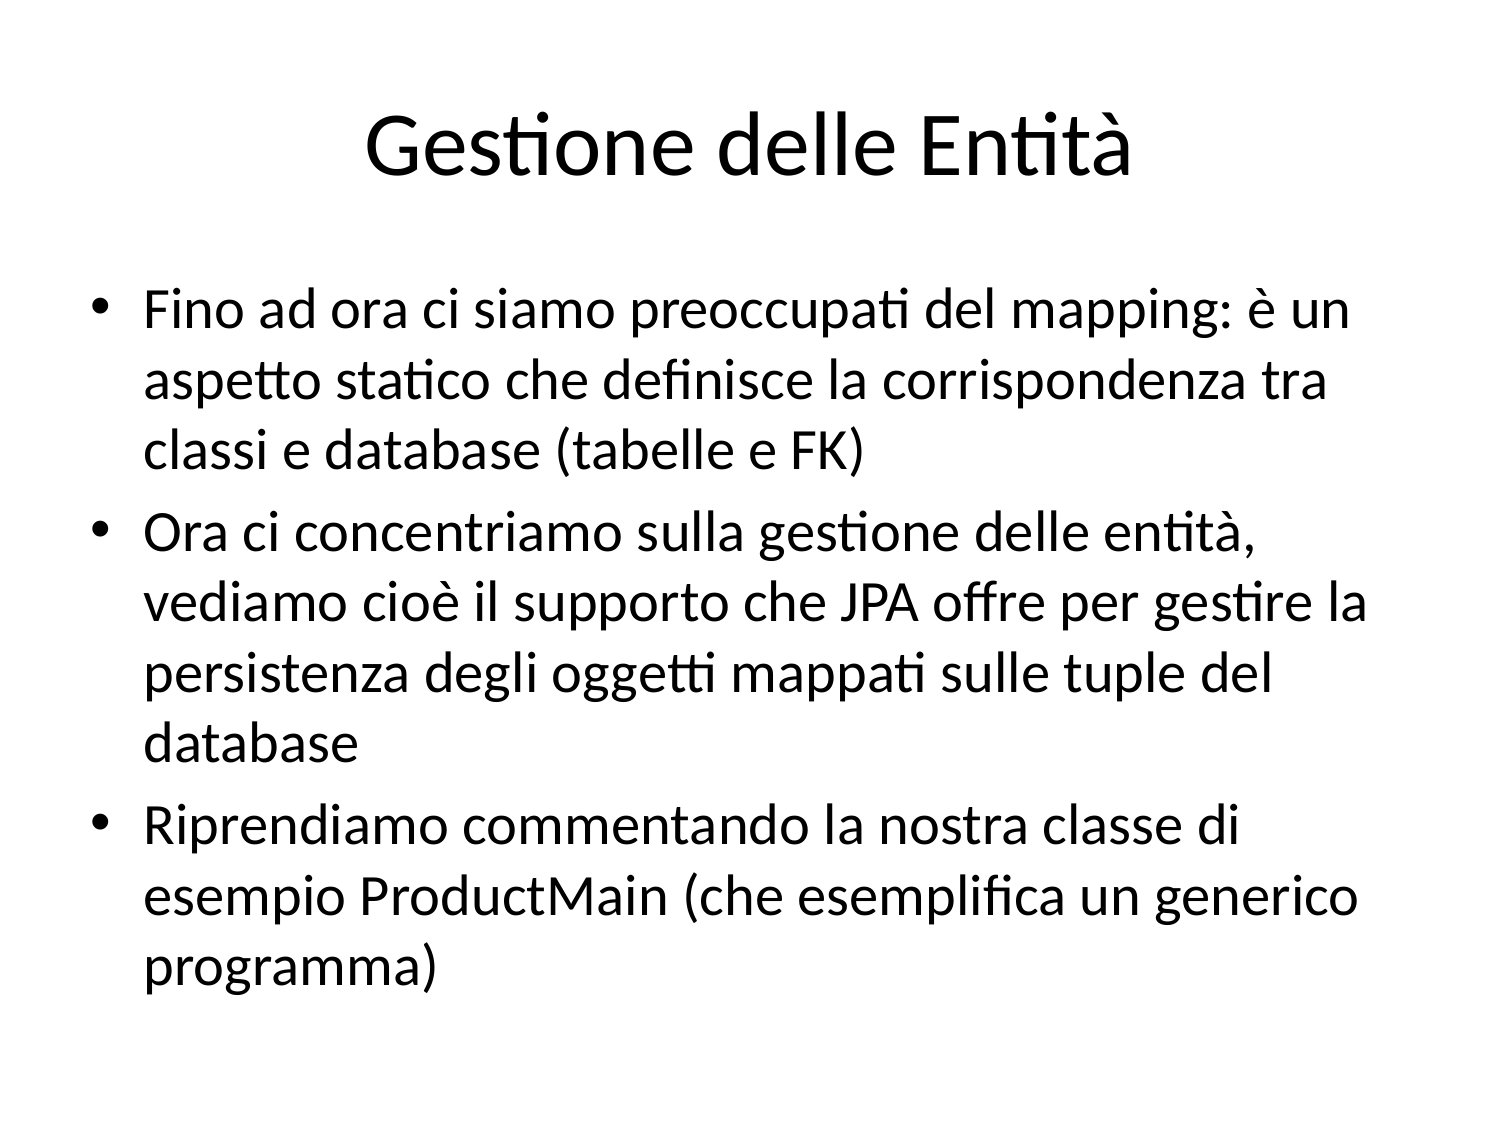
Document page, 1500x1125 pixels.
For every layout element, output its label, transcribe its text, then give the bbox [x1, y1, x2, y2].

list Fino ad ora ci siamo preoccupati del mapping: è un aspetto statico che definisce la corrispondenza tra classi e database (tabelle e FK) Ora ci concentriamo sulla gestione delle entità, vediamo cioè il supporto che JPA offre per gestire la persistenza degli oggetti mappati sulle tuple del database Riprendiamo commentando la nostra classe di esempio ProductMain (che esemplifica un generico programma) [75, 262, 1425, 1005]
title Gestione delle Entità [75, 45, 1425, 233]
